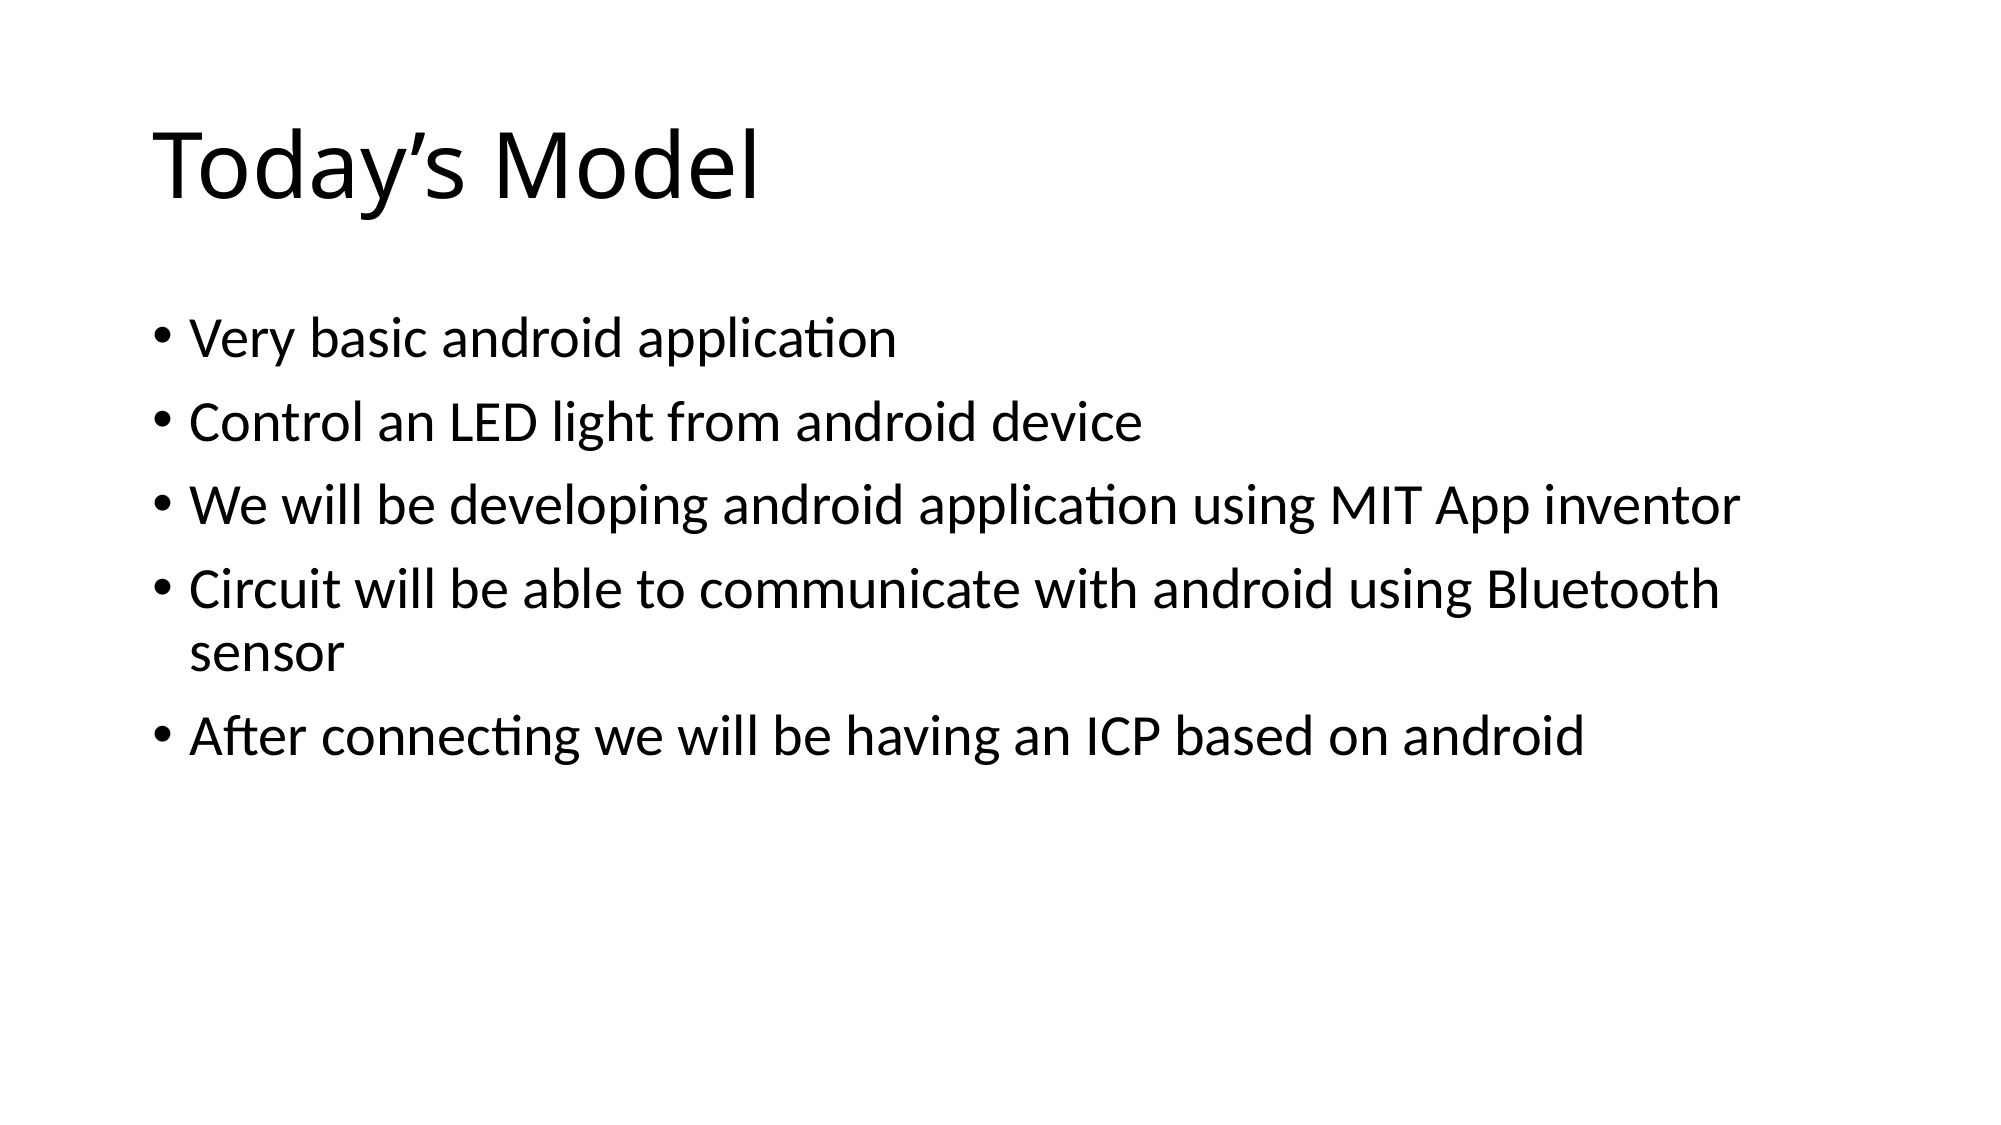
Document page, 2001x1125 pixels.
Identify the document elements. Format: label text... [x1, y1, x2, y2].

title Today’s Model [137, 59, 1863, 278]
list Very basic android application Control an LED light from android device We will be developing android application using MIT App inventor Circuit will be able to communicate with android using Bluetooth sensor After connecting we will be having an ICP based on android [137, 299, 1863, 1014]
